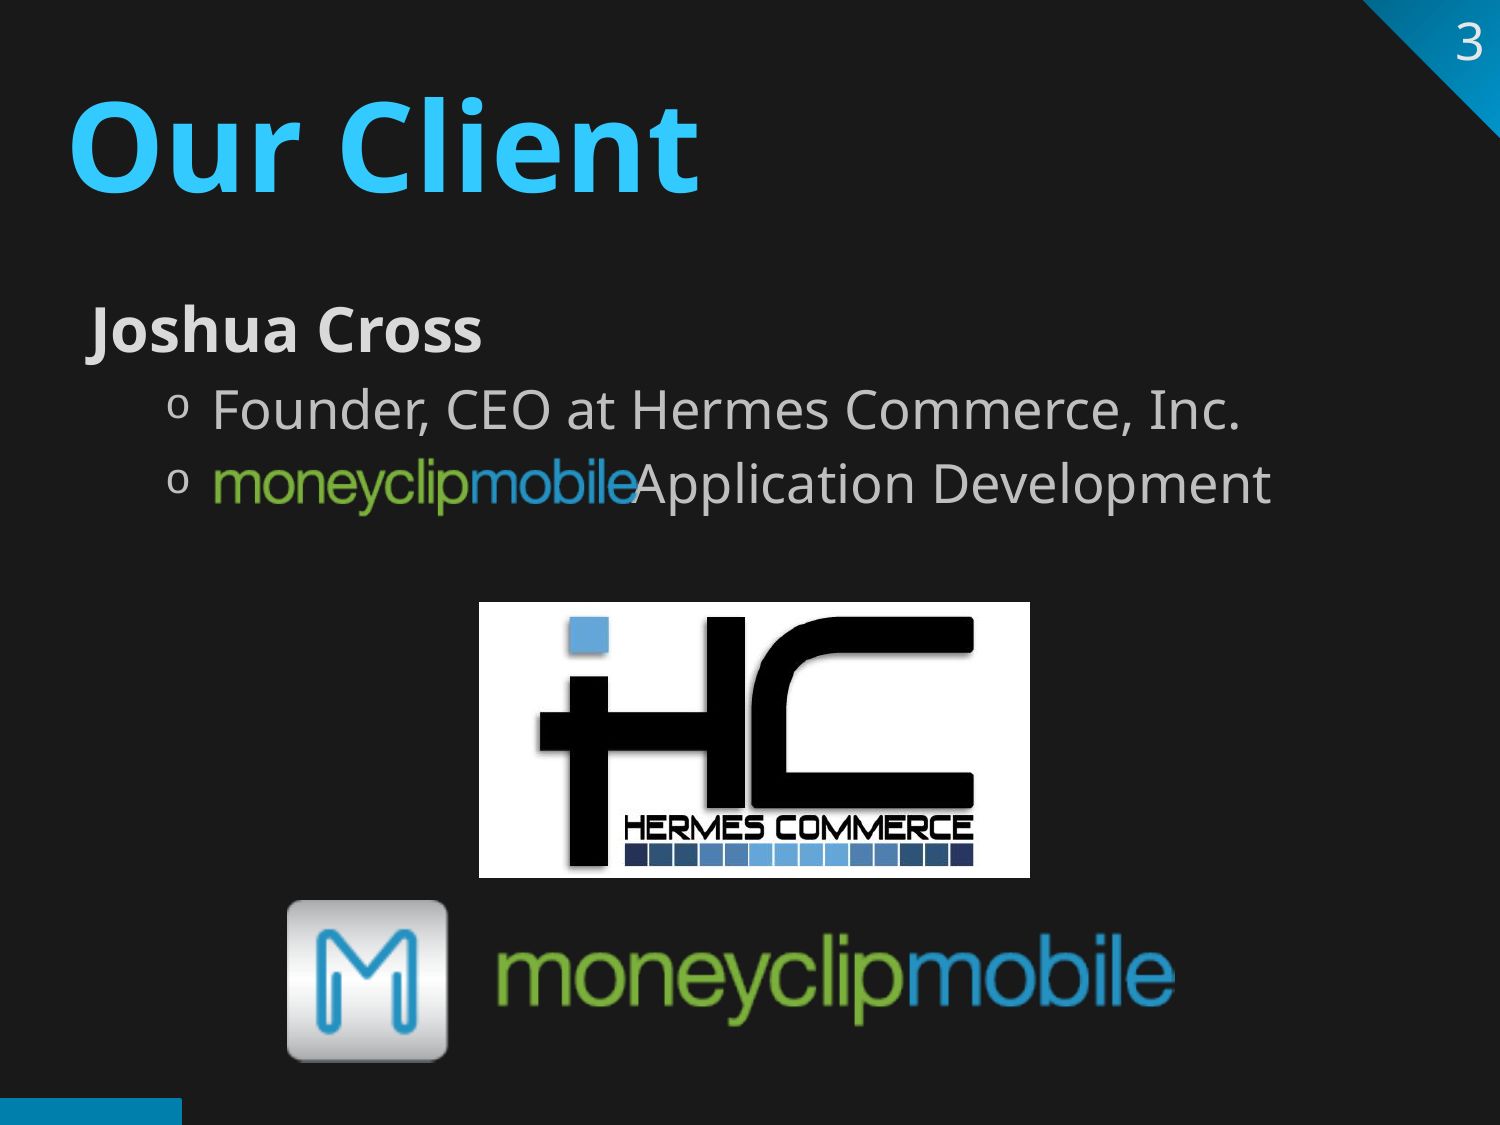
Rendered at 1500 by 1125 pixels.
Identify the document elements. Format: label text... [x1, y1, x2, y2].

picture [479, 602, 1030, 879]
list Joshua Cross Founder, CEO at Hermes Commerce, Inc. Application Development [75, 275, 1488, 1078]
title Our Client [12, 45, 1425, 233]
text_box [0, 1098, 182, 1125]
slide_number 3 [1149, 12, 1500, 75]
picture [206, 437, 639, 540]
picture [287, 899, 1176, 1063]
